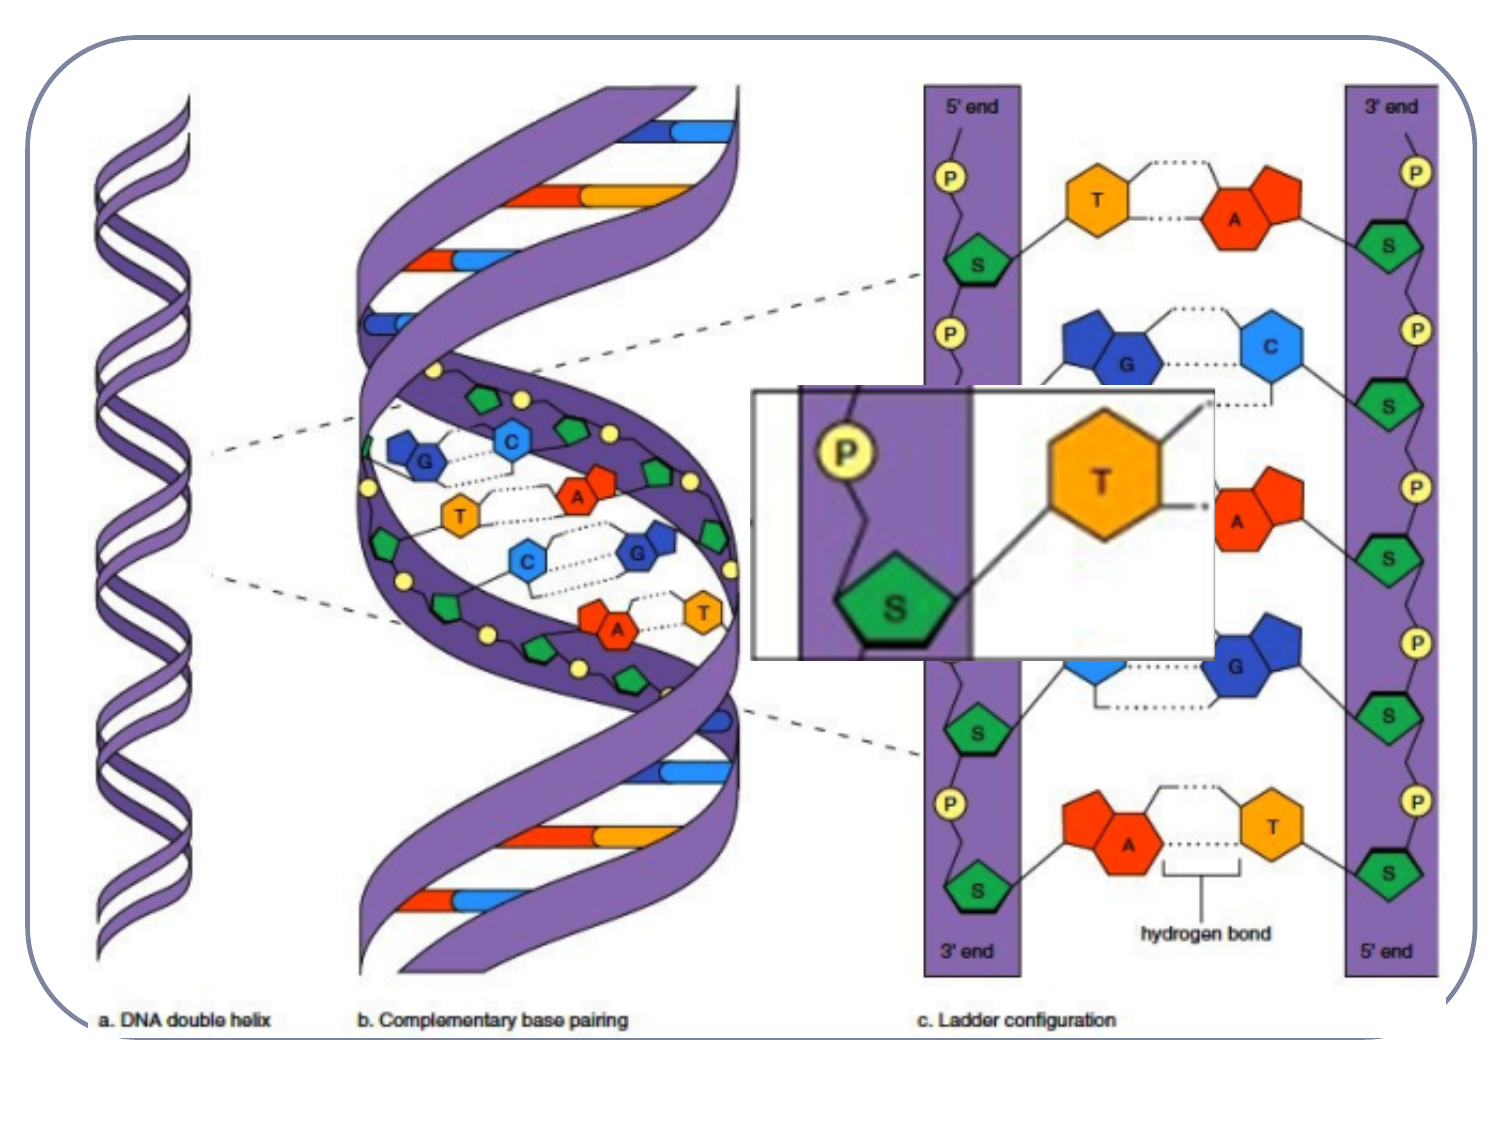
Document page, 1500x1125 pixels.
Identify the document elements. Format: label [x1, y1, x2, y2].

picture [88, 81, 1446, 1038]
